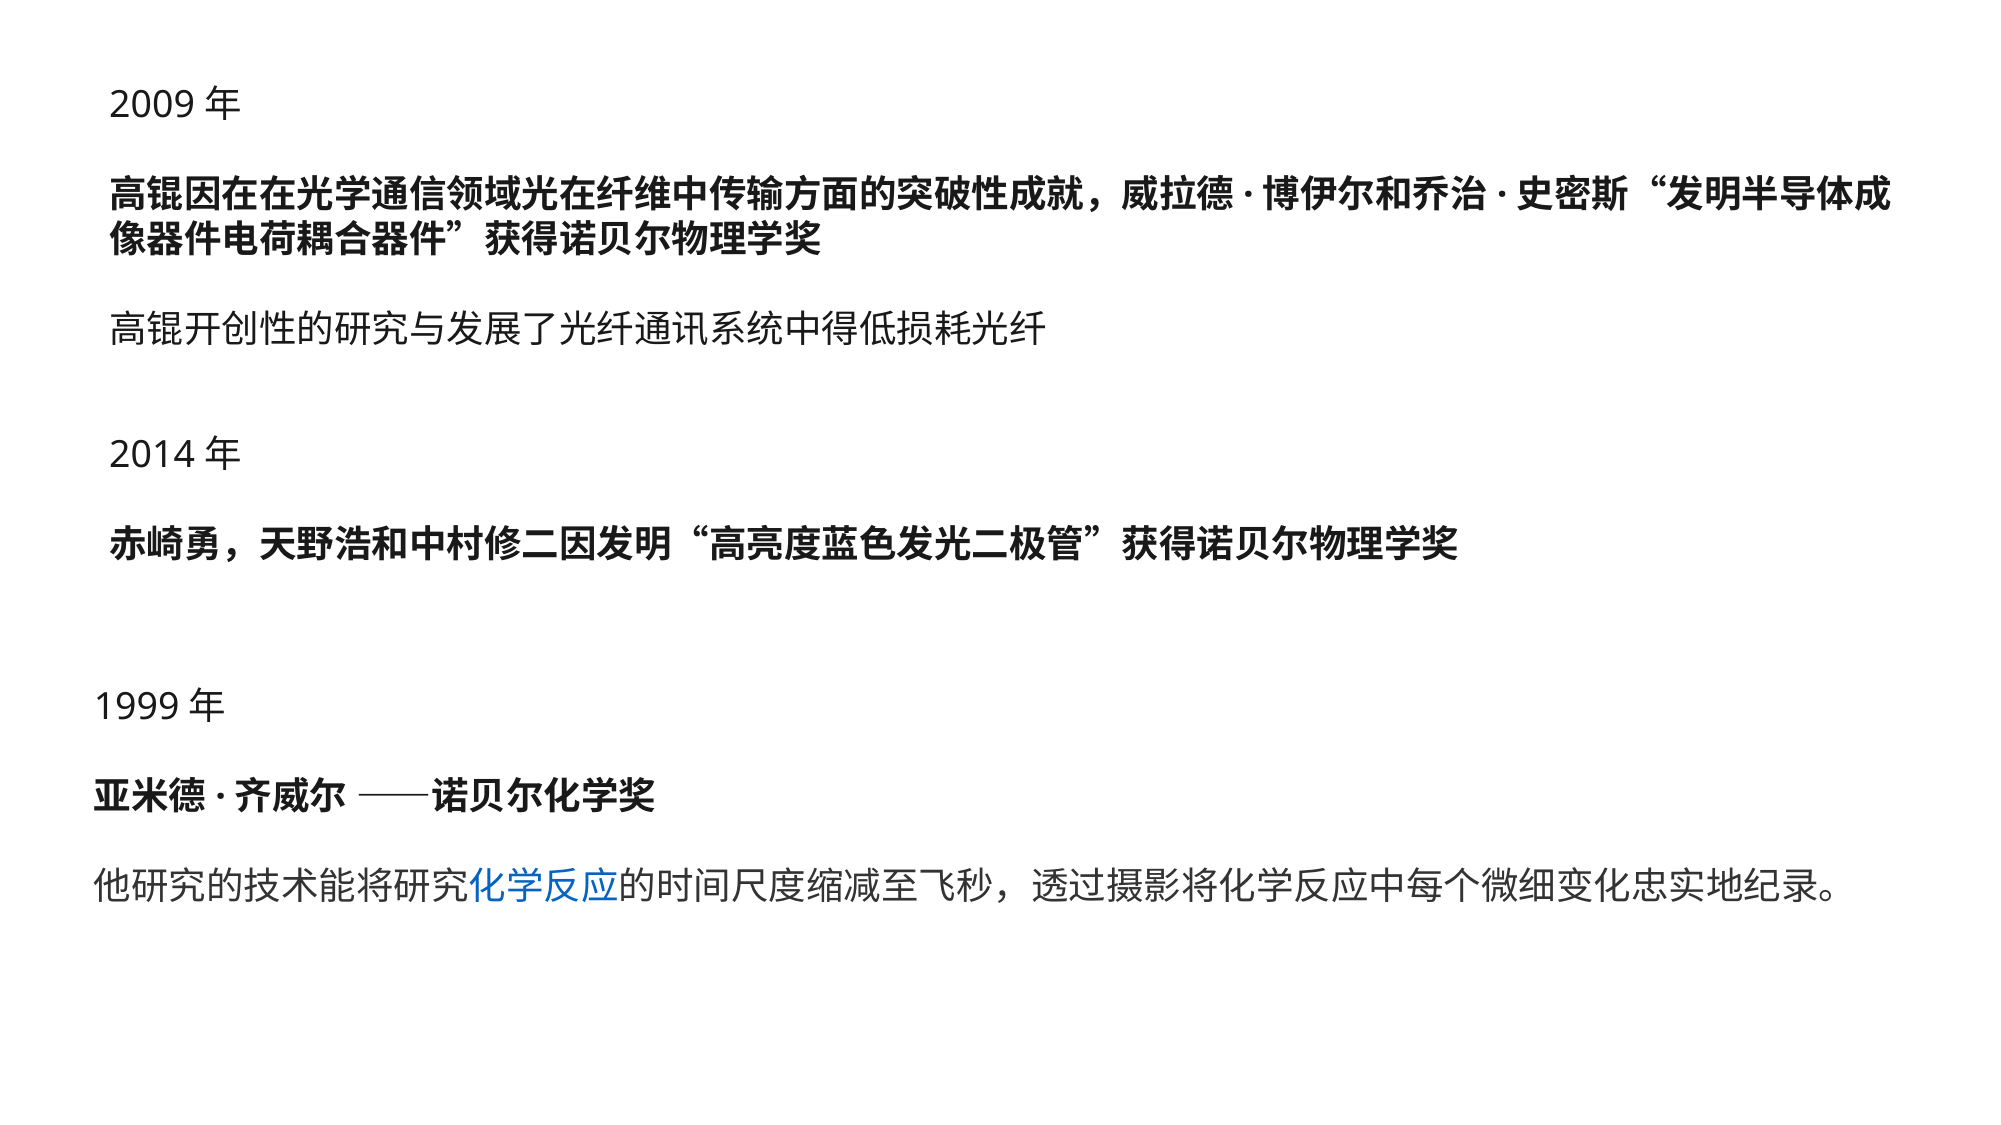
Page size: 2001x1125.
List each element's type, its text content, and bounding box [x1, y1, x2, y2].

text_box 2014年 赤崎勇，天野浩和中村修二因发明“高亮度蓝色发光二极管”获得诺贝尔物理学奖 [94, 422, 1774, 573]
text_box 1999年 亚米德·齐威尔 ——诺贝尔化学奖 他研究的技术能将研究化学反应的时间尺度缩减至飞秒，透过摄影将化学反应中每个微细变化忠实地纪录。 [79, 674, 1921, 924]
text_box 2009年 高锟因在在光学通信领域光在纤维中传输方面的突破性成就，威拉德·博伊尔和乔治·史密斯“发明半导体成像器件电荷耦合器件”获得诺贝尔物理学奖 高锟开创性的研究与发展了光纤通讯系统中得低损耗光纤 [94, 72, 1937, 358]
